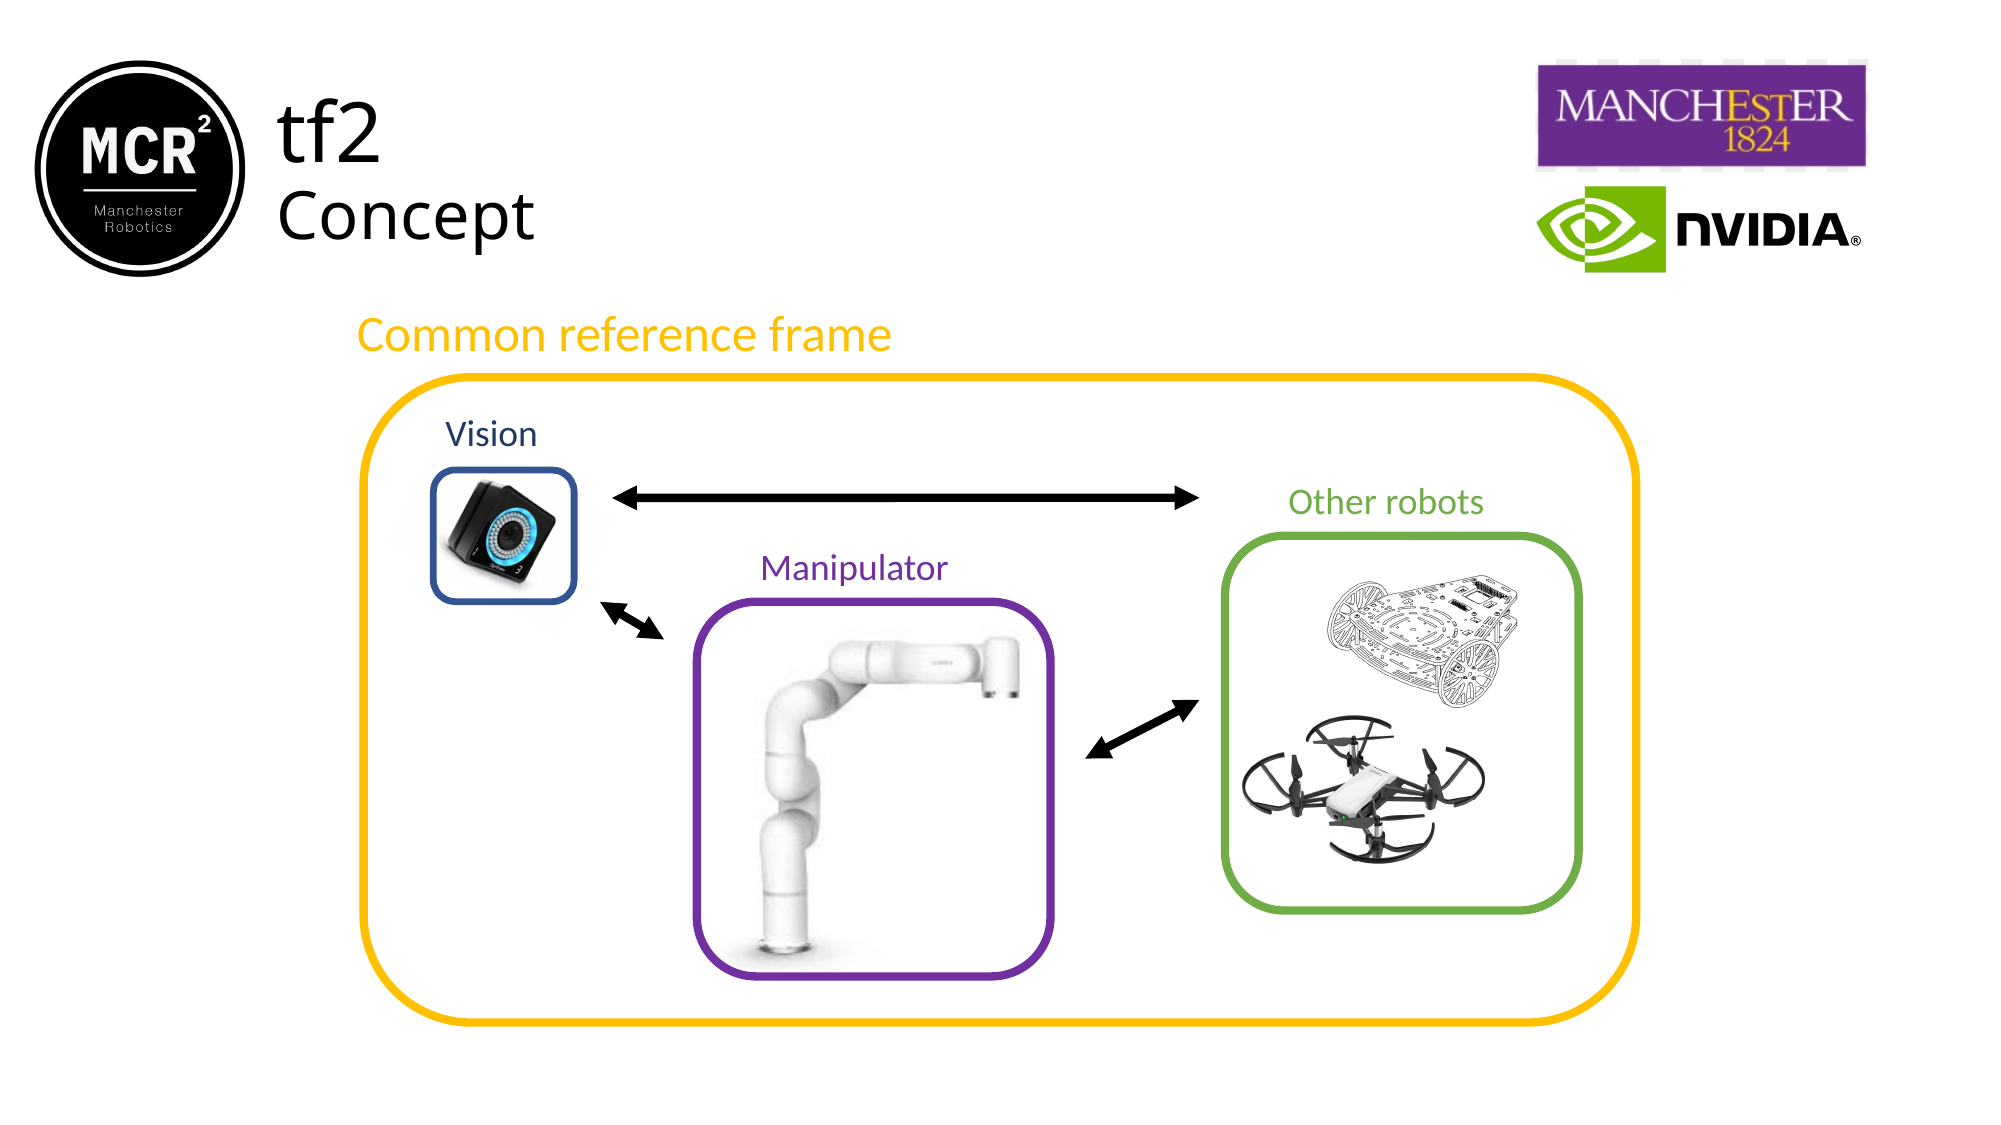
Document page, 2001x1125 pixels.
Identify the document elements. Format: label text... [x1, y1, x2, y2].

picture [33, 59, 246, 278]
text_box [363, 376, 1637, 1023]
picture [1535, 176, 1863, 278]
text_box Common reference frame [342, 299, 987, 370]
picture [1535, 59, 1869, 172]
text_box tf2 Concept [261, 59, 1518, 278]
